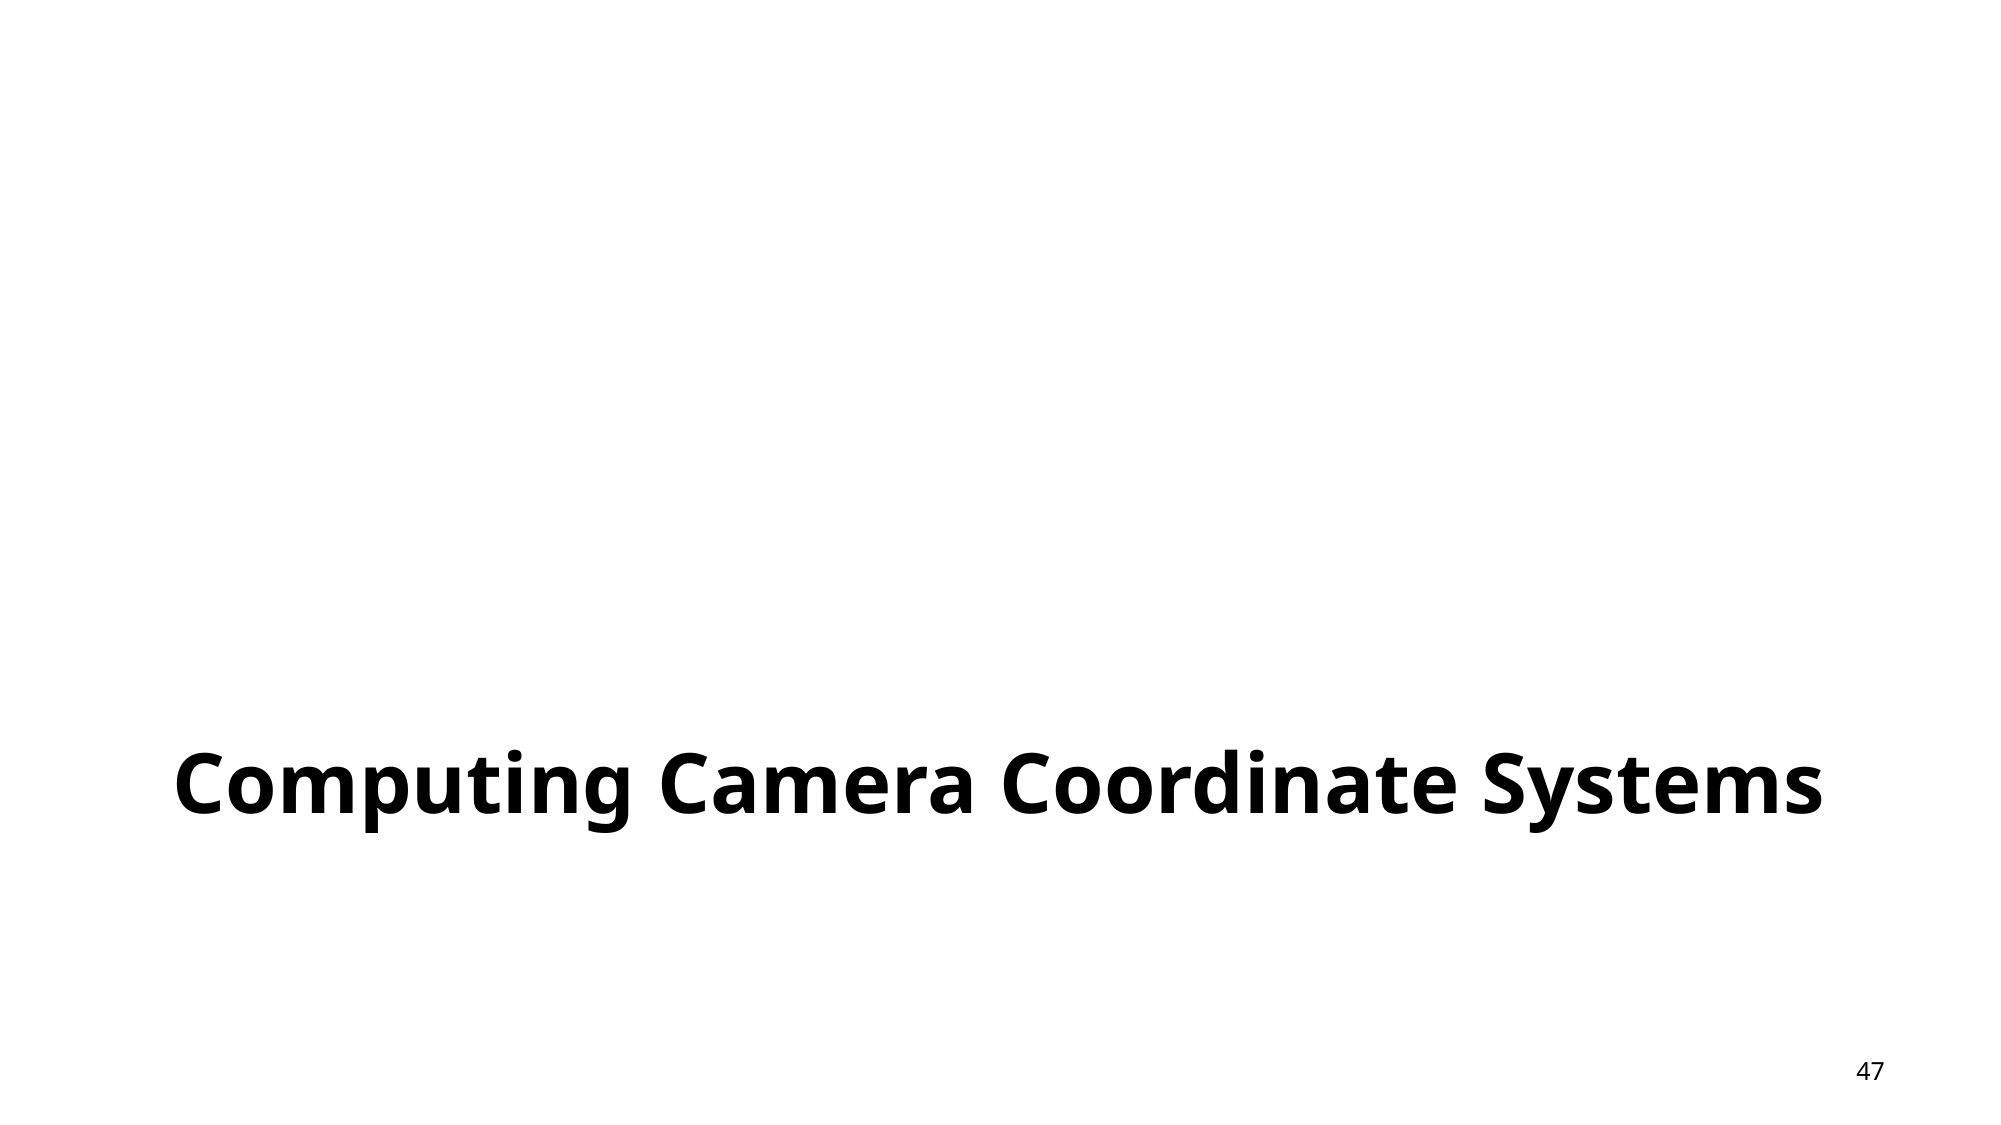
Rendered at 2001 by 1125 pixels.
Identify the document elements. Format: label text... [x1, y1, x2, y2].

title Computing Camera Coordinate Systems [157, 722, 1858, 947]
slide_number 46 [1433, 1042, 1900, 1103]
